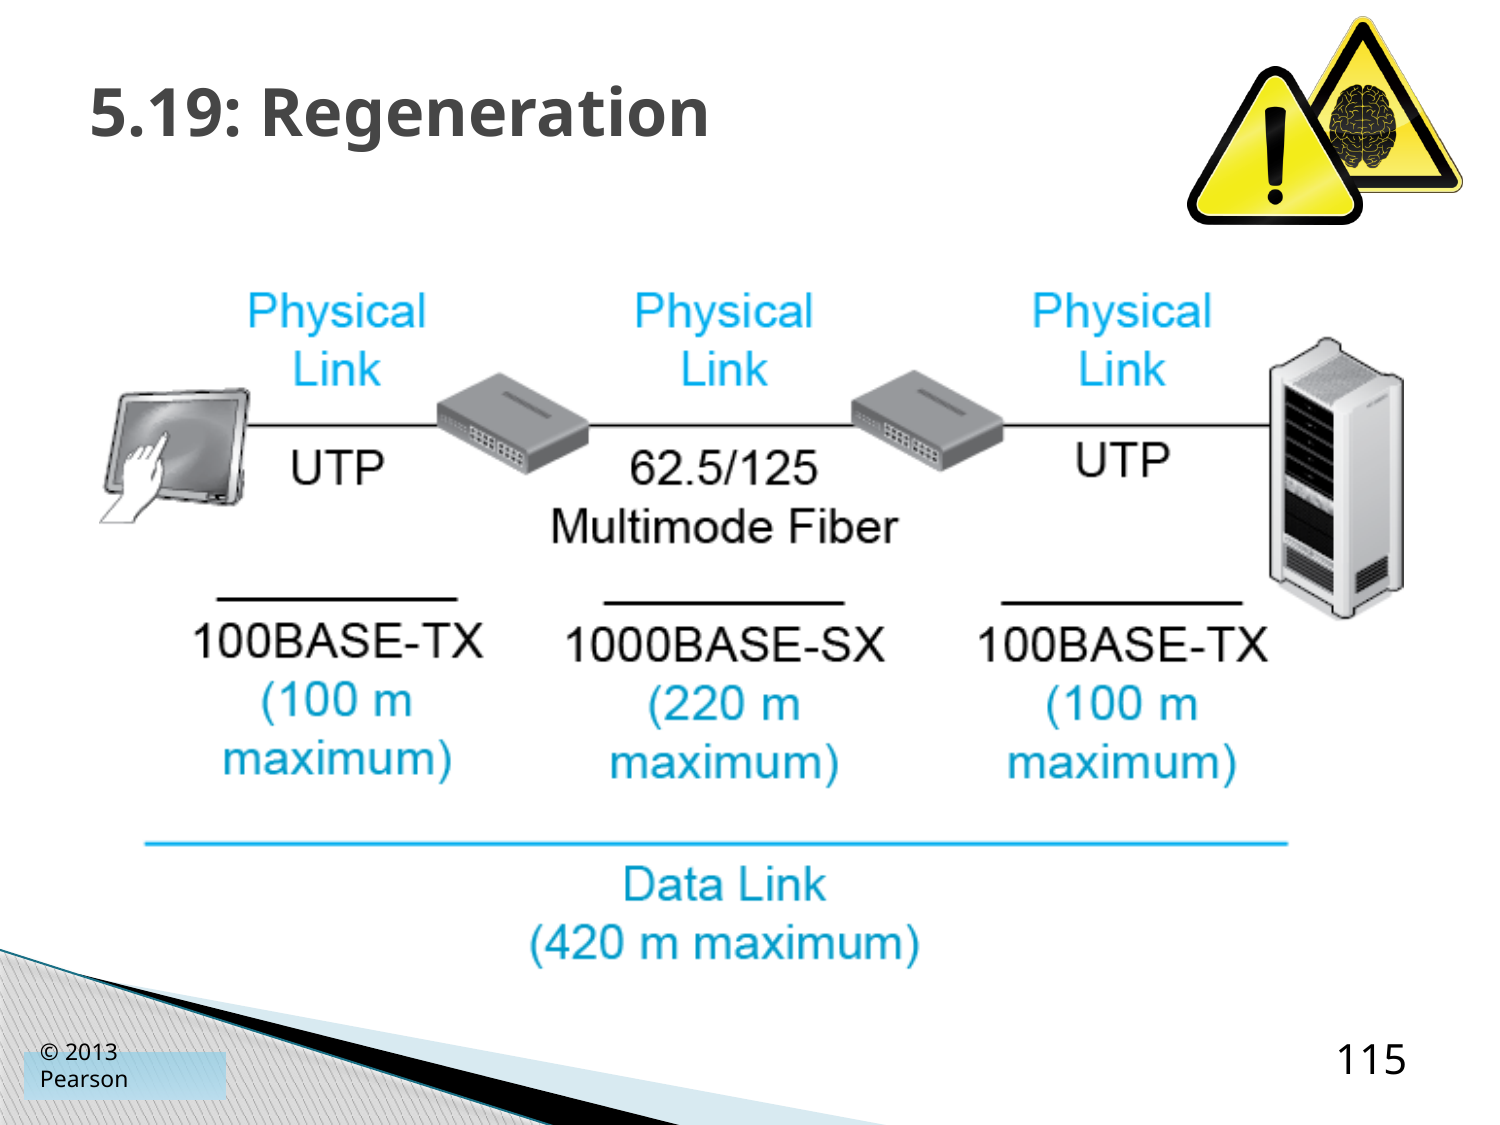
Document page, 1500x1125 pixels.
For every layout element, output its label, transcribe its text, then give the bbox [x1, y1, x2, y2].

slide_number 115 [1287, 1037, 1423, 1098]
picture [1187, 16, 1463, 225]
title 5.19: Regeneration [75, 45, 1256, 175]
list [99, 287, 1404, 976]
footer © 2013 Pearson [24, 1052, 225, 1100]
